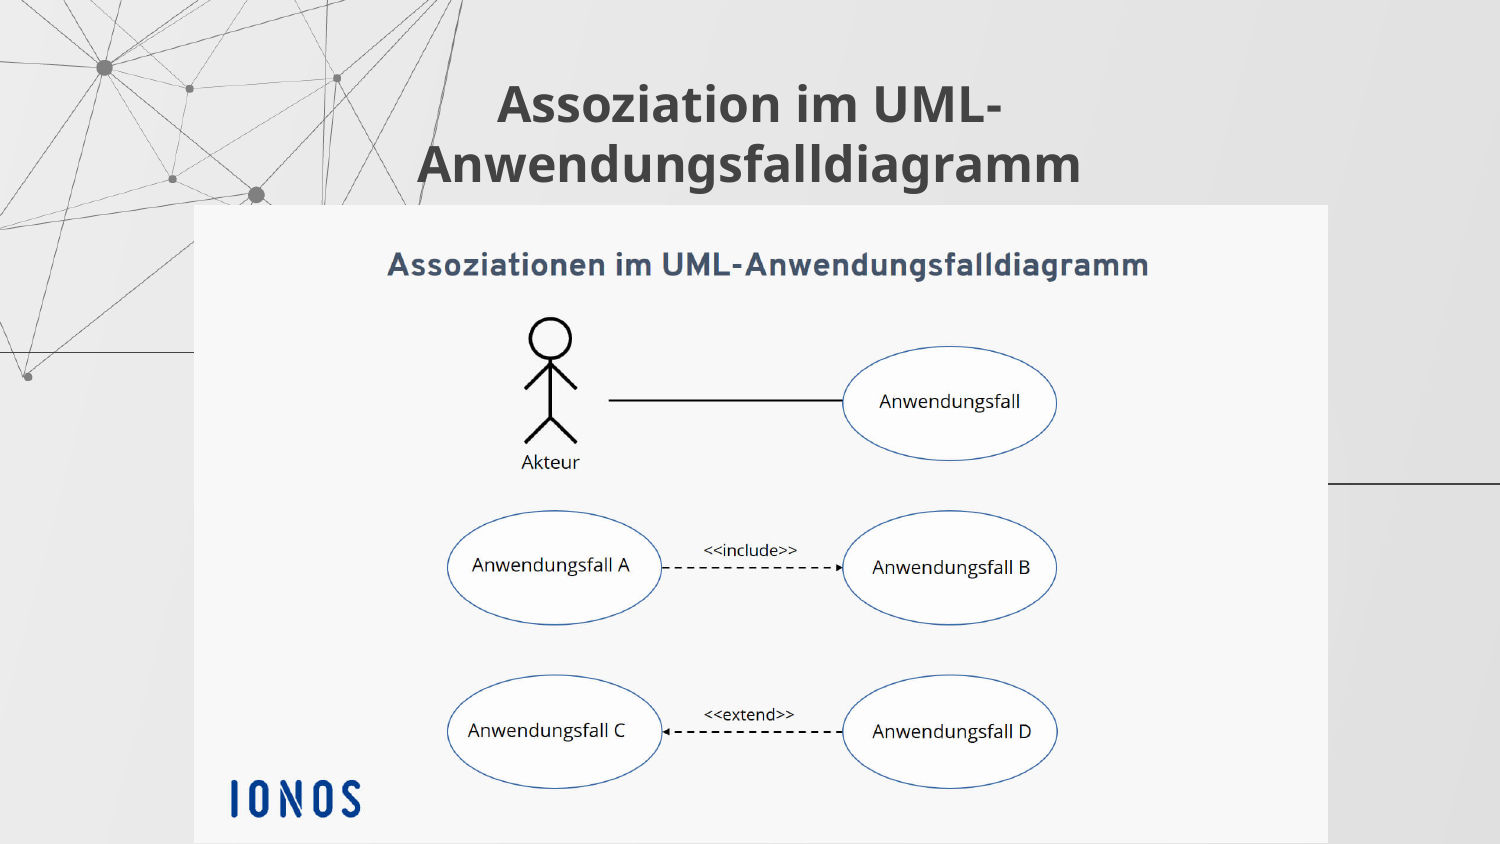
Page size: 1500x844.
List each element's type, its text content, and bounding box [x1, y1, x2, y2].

title MERCURY [262, 161, 702, 203]
title Assoziation im UML- Anwendungsfalldiagramm [322, 57, 1178, 203]
picture [0, 0, 1500, 844]
